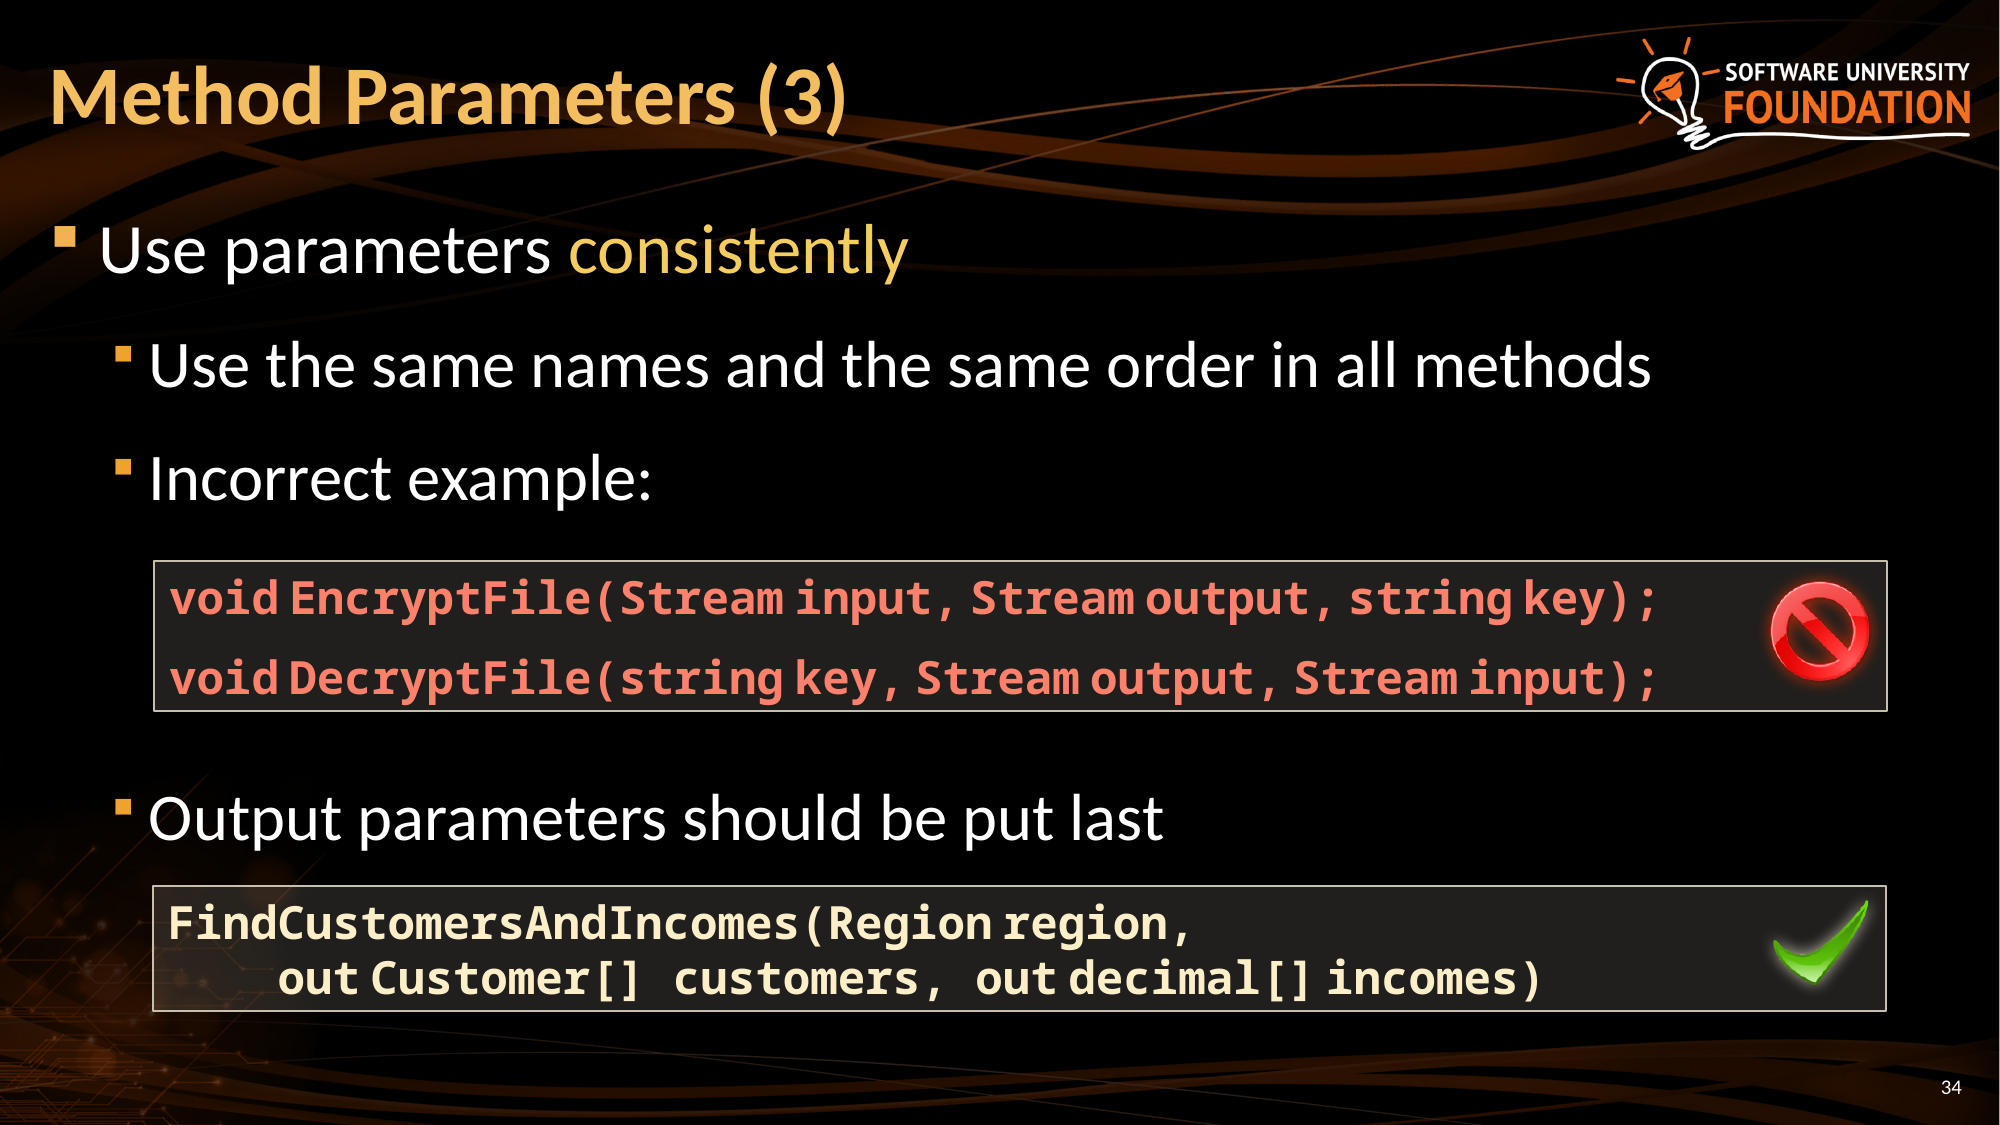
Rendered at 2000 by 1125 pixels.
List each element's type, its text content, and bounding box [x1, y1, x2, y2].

text_box FindCustomersAndIncomes(Region region, out Customer[] customers, out decimal[] incomes) [152, 886, 1886, 1011]
text_box void EncryptFile(Stream input, Stream output, string key); void DecryptFile(string key, Stream output, Stream input); [154, 561, 1888, 711]
title Method Parameters (3) [30, 6, 1602, 189]
list Use parameters consistently Use the same names and the same order in all methods Incorrect example: Output parameters should be put last [31, 188, 1968, 1103]
picture [0, 0, 2000, 1125]
